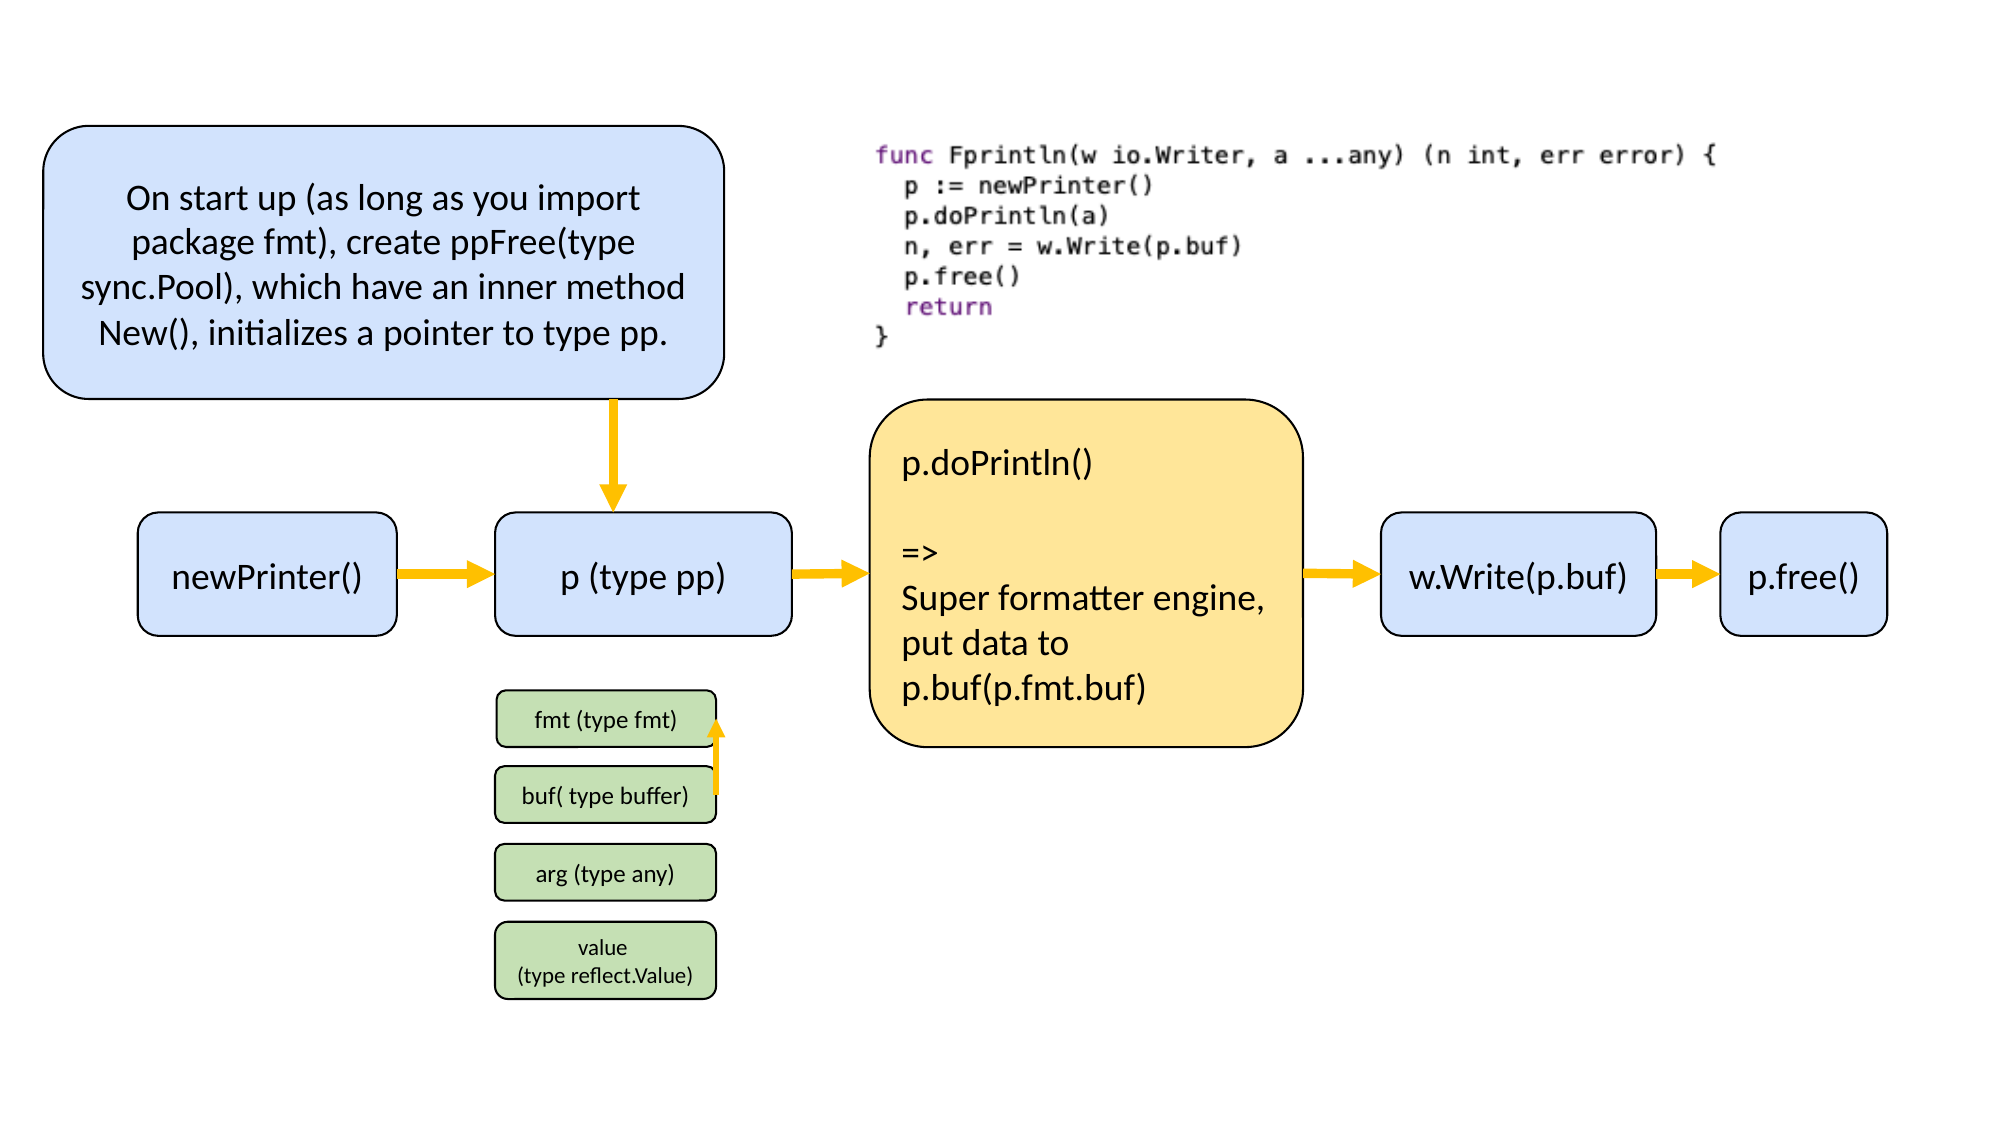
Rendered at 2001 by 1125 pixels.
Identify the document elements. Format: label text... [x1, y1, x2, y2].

text_box On start up (as long as you import package fmt), create ppFree(type sync.Pool), which have an inner method New(), initializes a pointer to type pp. [42, 124, 726, 401]
text_box p.doPrintln() => Super formatter engine, put data to p.buf(p.fmt.buf) [868, 398, 1305, 749]
text_box p (type pp) [494, 511, 793, 637]
text_box w.Write(p.buf) [1379, 511, 1658, 637]
text_box newPrinter() [136, 511, 398, 637]
picture [869, 141, 1740, 357]
text_box p.free() [1719, 511, 1889, 637]
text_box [494, 690, 717, 1000]
